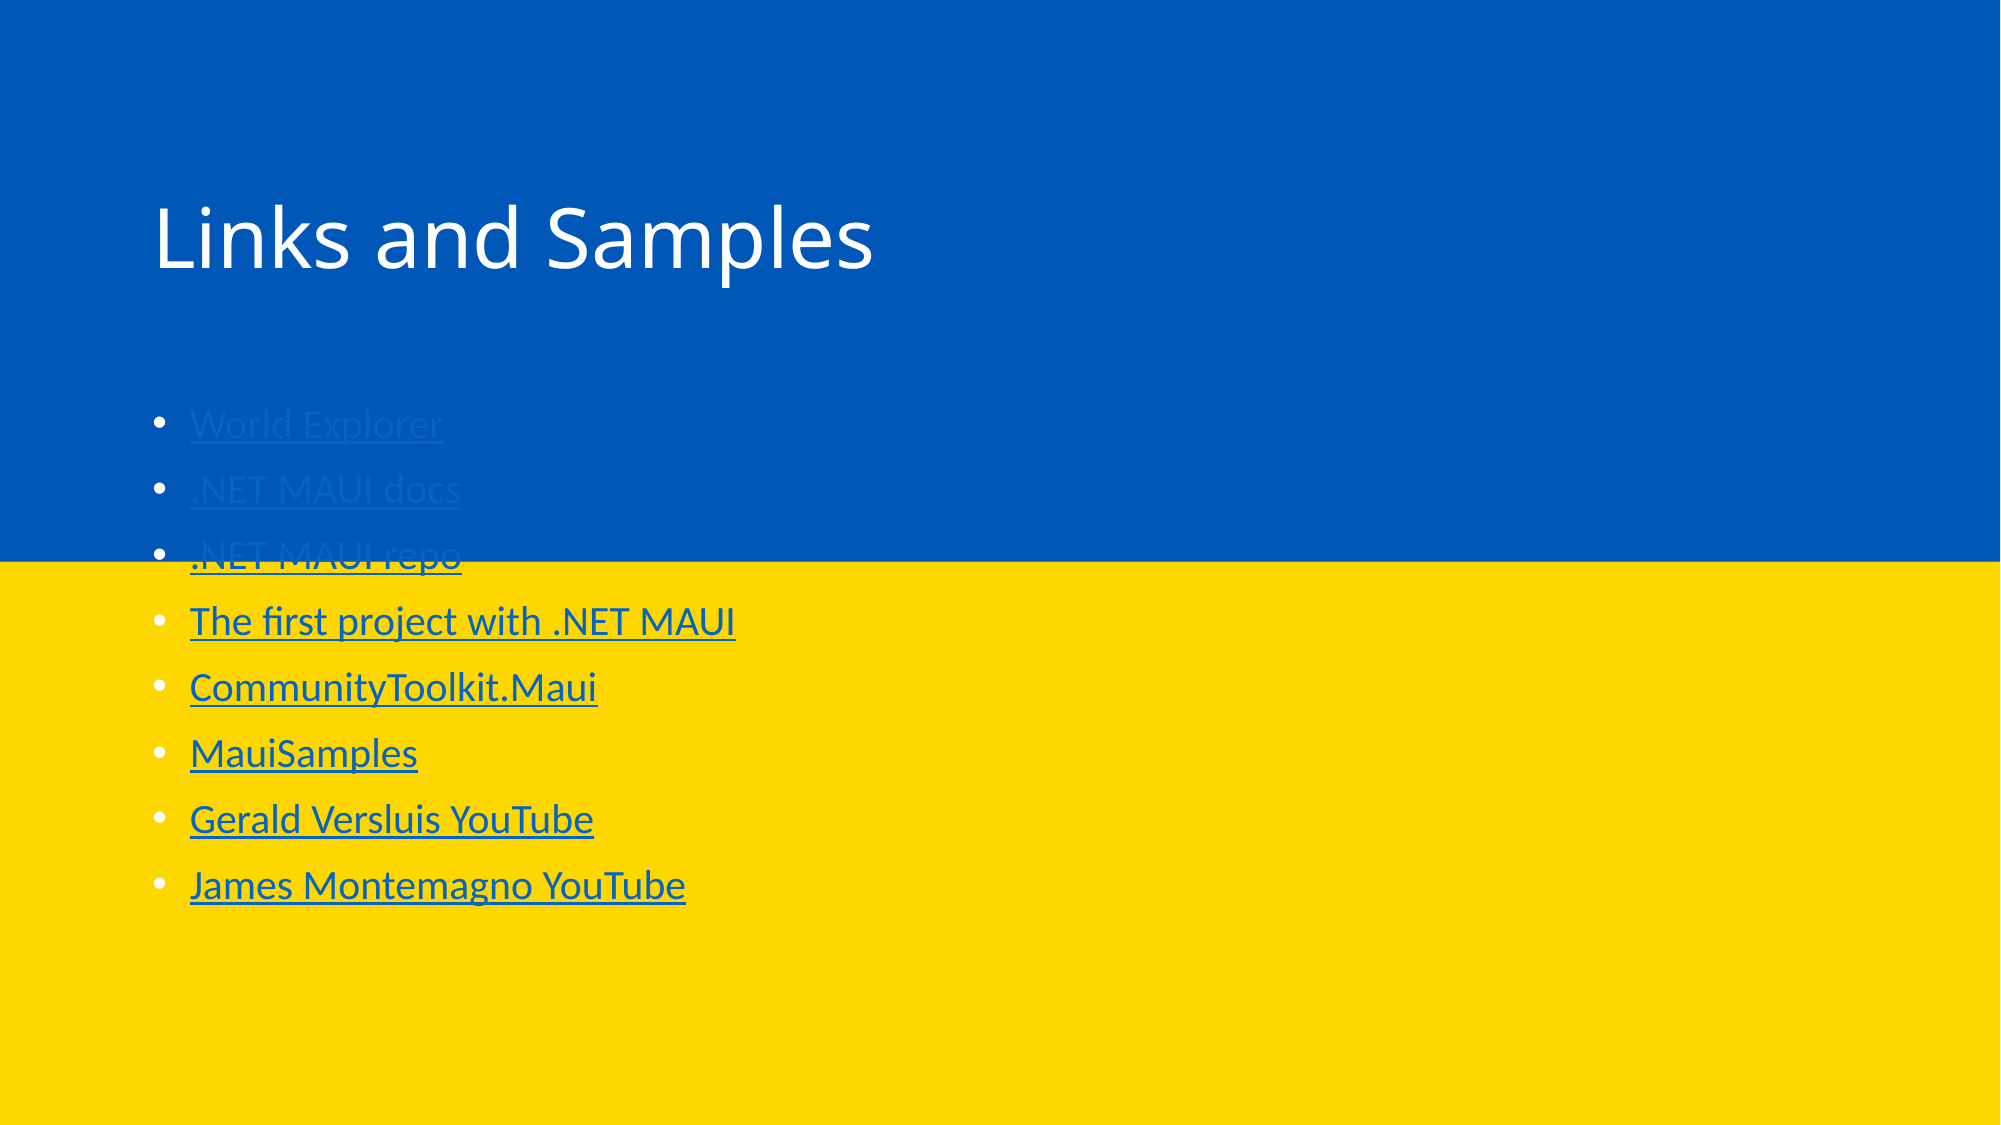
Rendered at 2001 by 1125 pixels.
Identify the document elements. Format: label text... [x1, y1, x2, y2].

title Links and Samples [137, 118, 1122, 365]
list World Explorer .NET MAUI docs .NET MAUI repo The first project with .NET MAUI CommunityToolkit.Maui MauiSamples Gerald Versluis YouTube James Montemagno YouTube [137, 394, 1122, 1007]
picture [0, 0, 2001, 1125]
